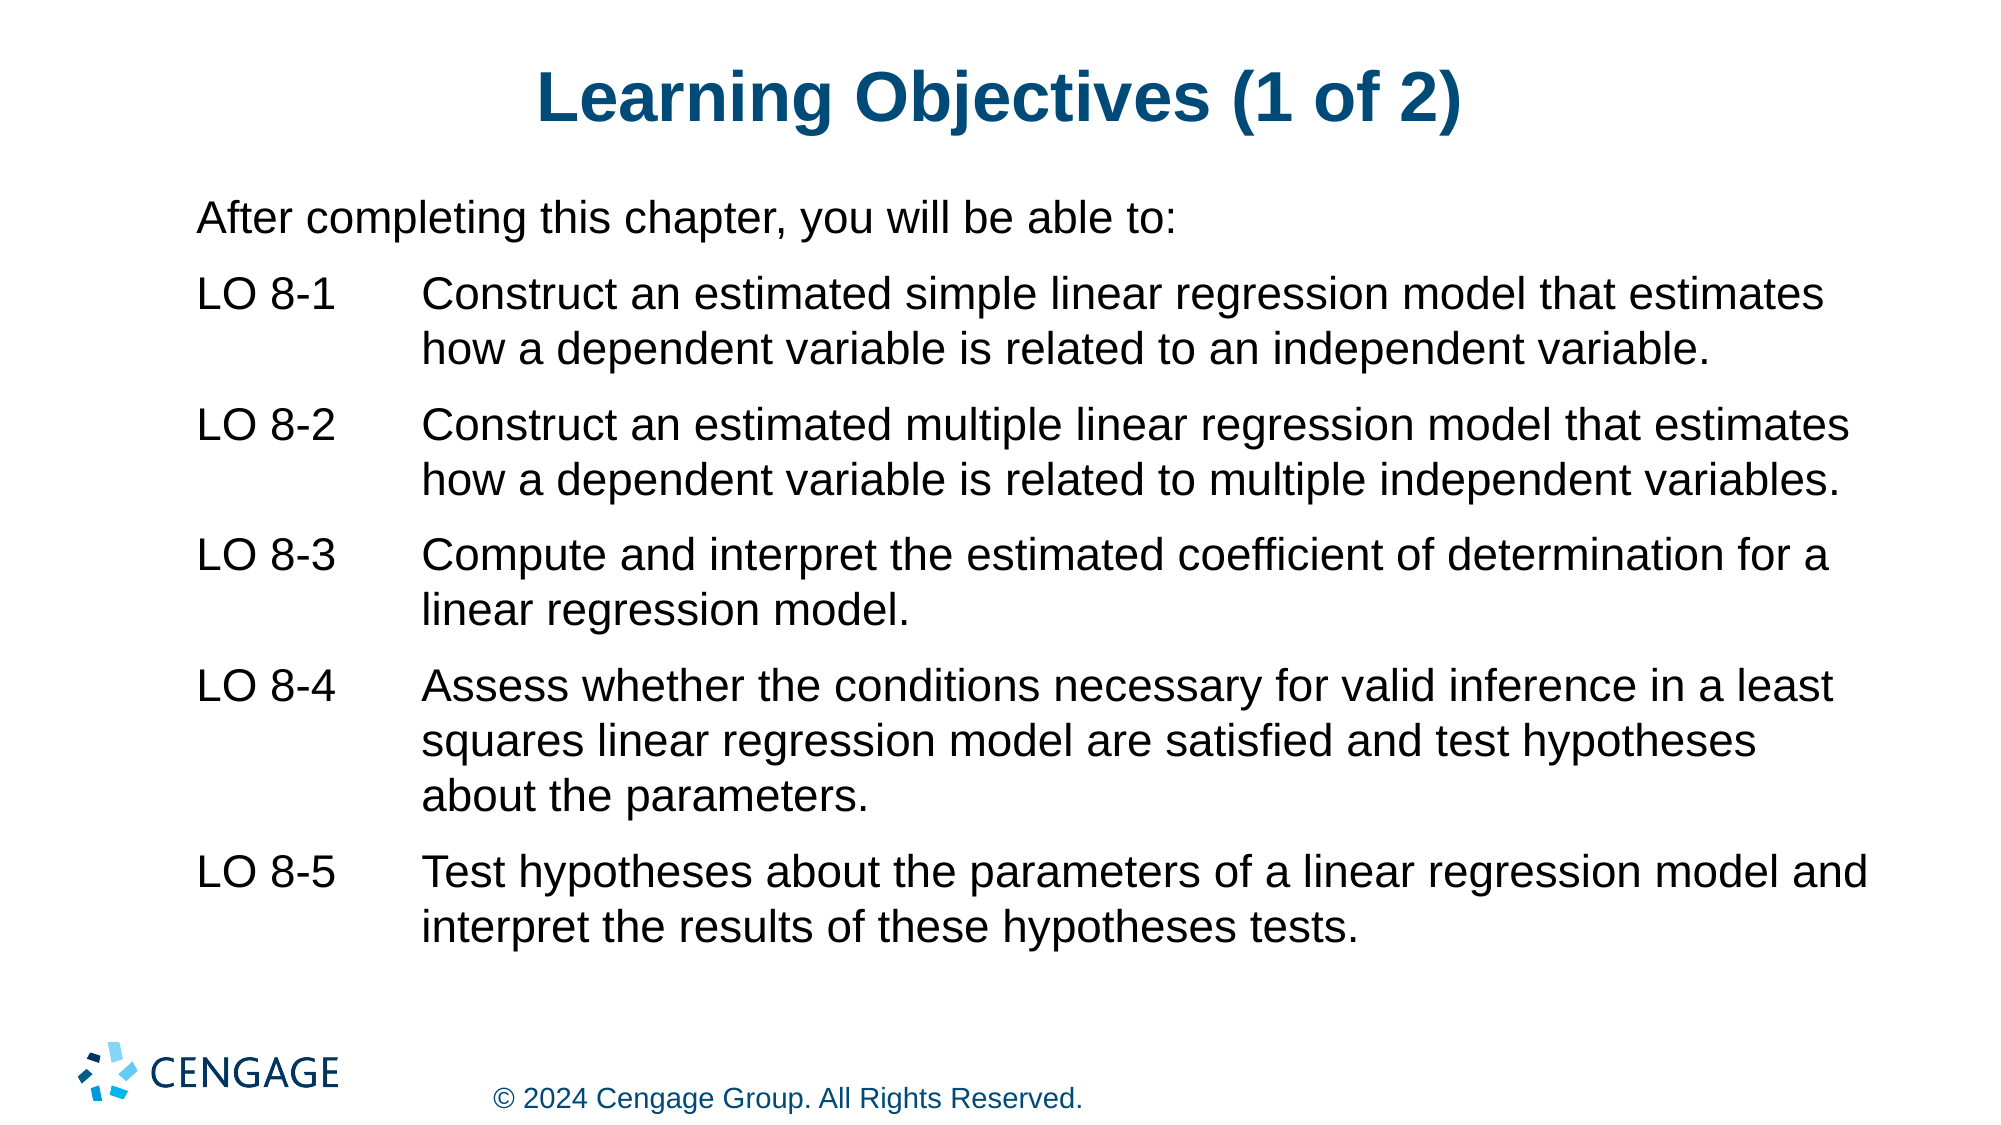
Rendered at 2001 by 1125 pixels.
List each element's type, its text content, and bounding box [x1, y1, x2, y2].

picture [78, 1042, 338, 1101]
title Learning Objectives (1 of 2) [137, 59, 1863, 171]
list After completing this chapter, you will be able to: LO 8-1 Construct an estimated simple linear regression model that estimates how a dependent variable is related to an independent variable. LO 8-2 Construct an estimated multiple linear regression model that estimates how a dependent variable is related to multiple independent variables. LO 8-3 Compute and interpret the estimated coefficient of determination for a linear regression model. LO 8-4 Assess whether the conditions necessary for valid inference in a least squares linear regression model are satisfied and test hypotheses about the parameters. LO 8-5 Test hypotheses about the parameters of a linear regression model and interpret the results of these hypotheses tests. [121, 187, 1879, 962]
